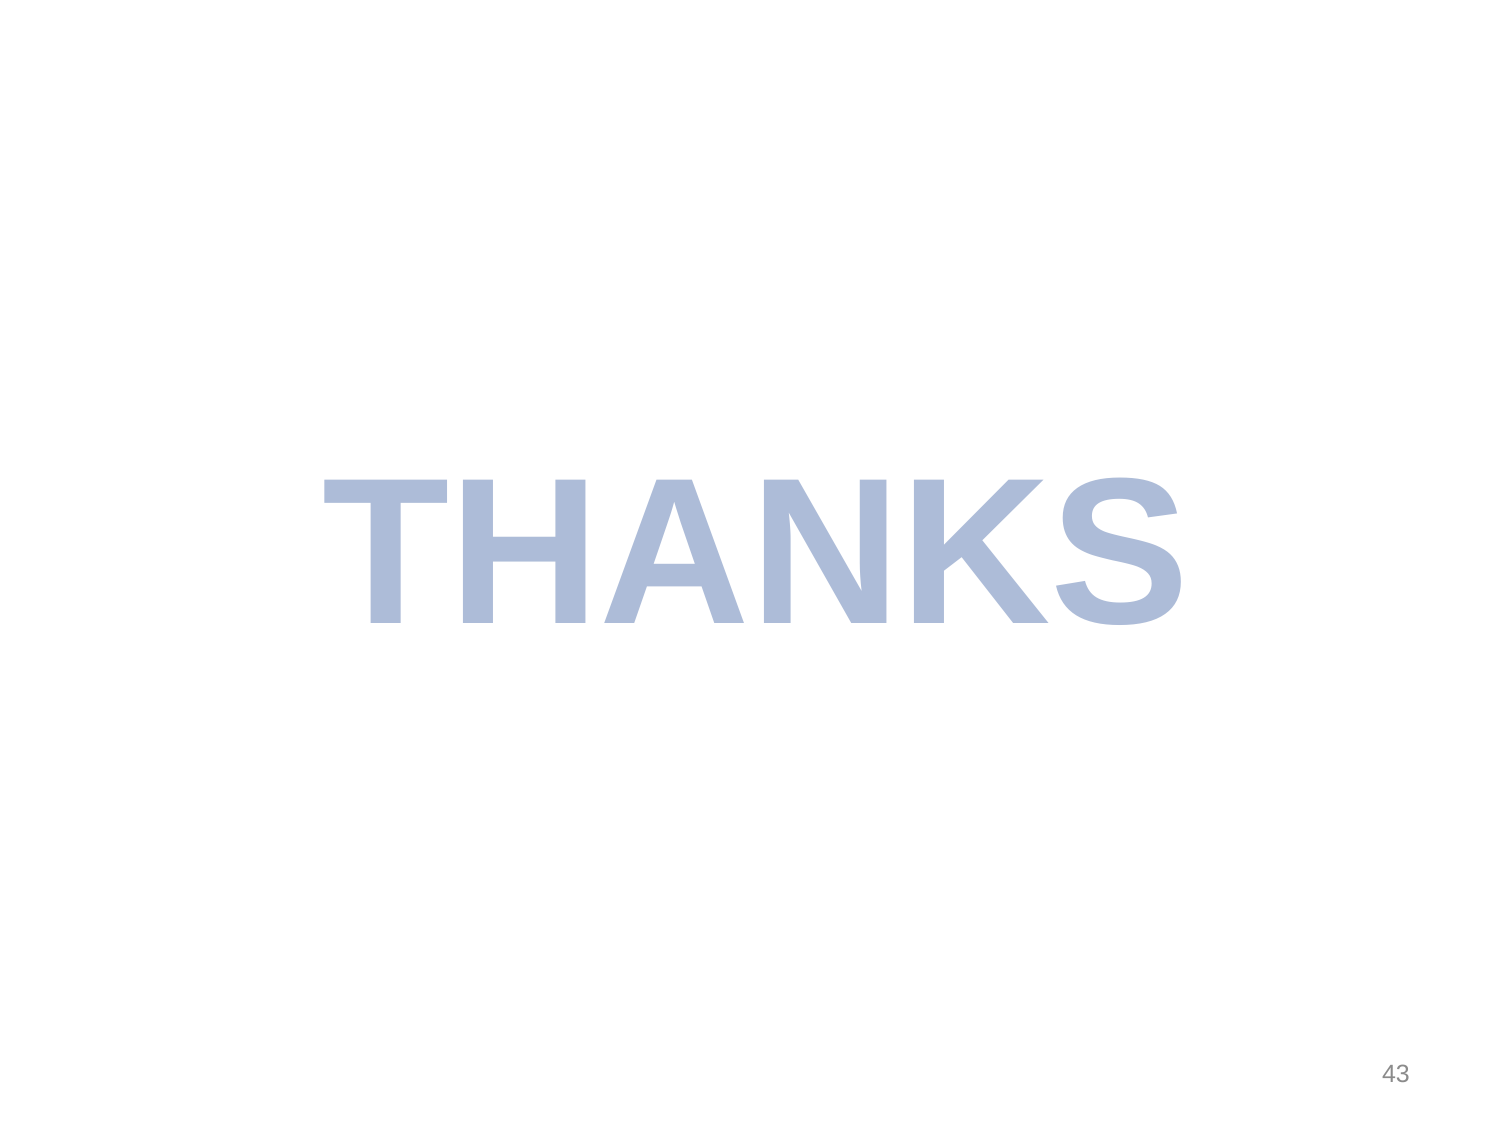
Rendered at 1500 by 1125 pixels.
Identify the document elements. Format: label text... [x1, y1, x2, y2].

text_box THANKS [49, 407, 1463, 673]
slide_number 43 [1074, 1042, 1425, 1103]
